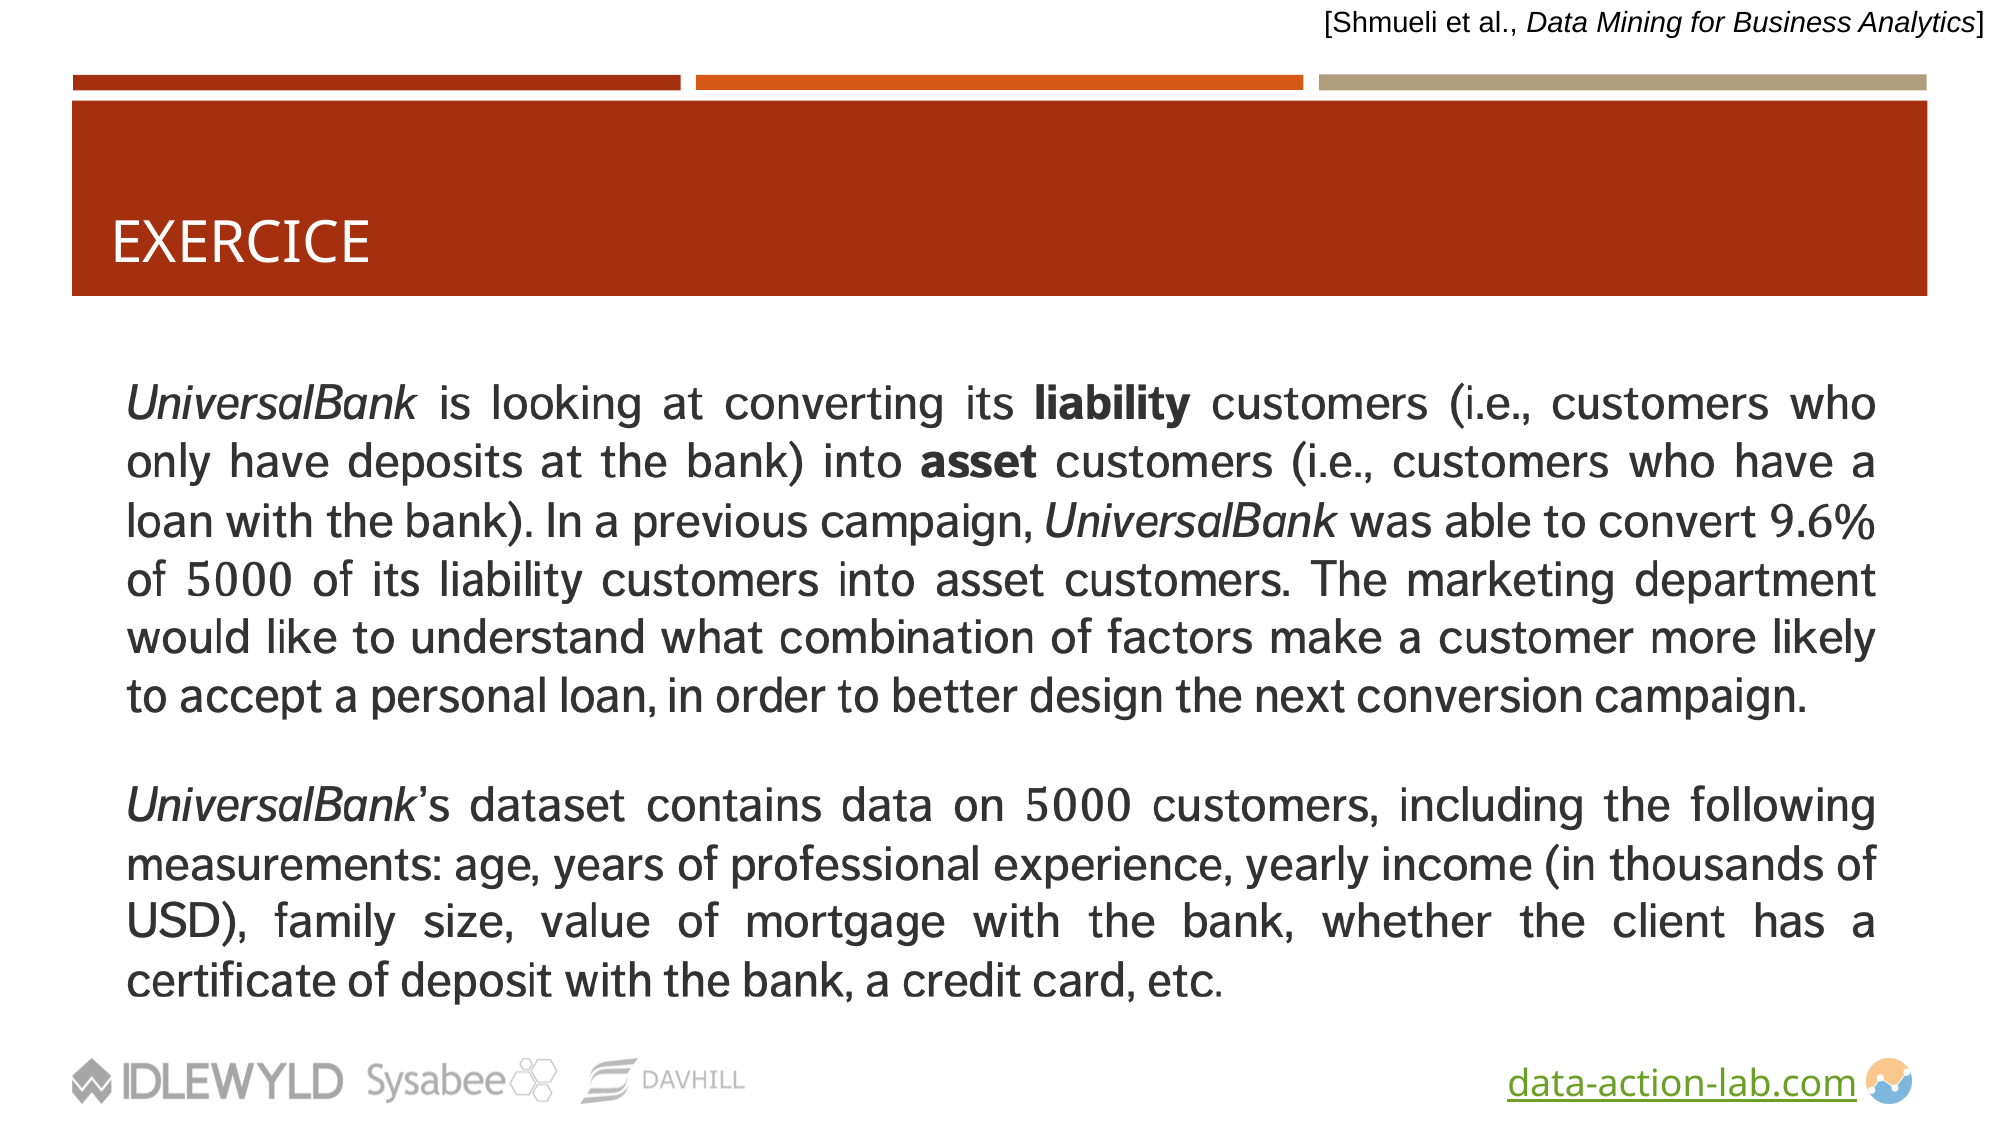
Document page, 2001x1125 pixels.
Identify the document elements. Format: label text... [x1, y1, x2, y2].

title EXERCICE [95, 115, 1905, 282]
text_box [Shmueli et al., Data Mining for Business Analytics] [405, 0, 2000, 52]
list [95, 357, 1905, 1037]
picture [72, 1058, 745, 1104]
